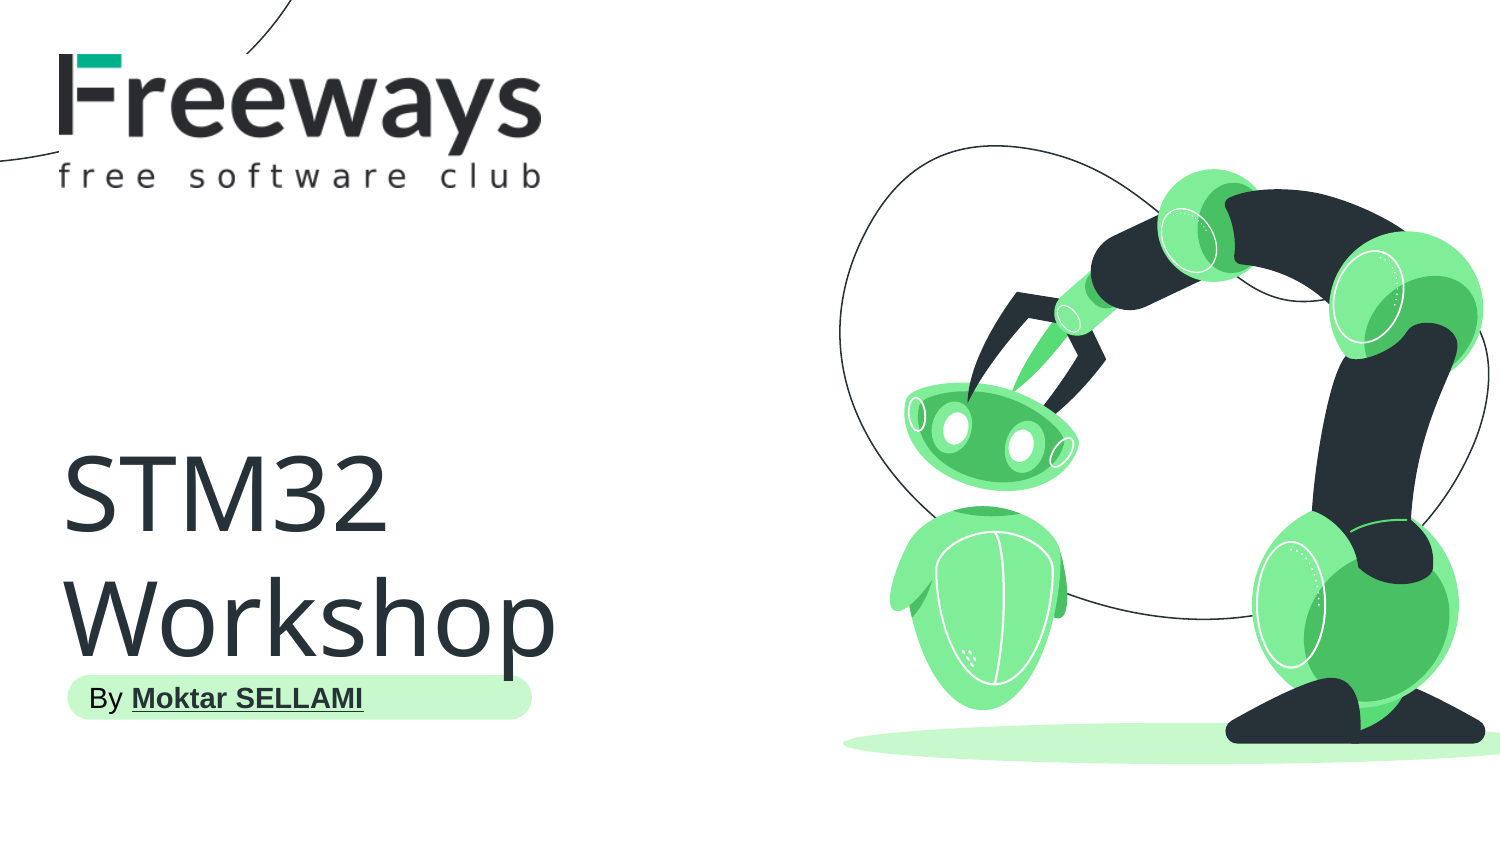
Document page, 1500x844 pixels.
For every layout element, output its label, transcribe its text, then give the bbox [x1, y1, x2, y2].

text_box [742, 0, 1500, 774]
text_box By Moktar SELLAMI [67, 693, 532, 720]
picture [58, 53, 541, 189]
title STM32 Workshop [47, 361, 680, 693]
